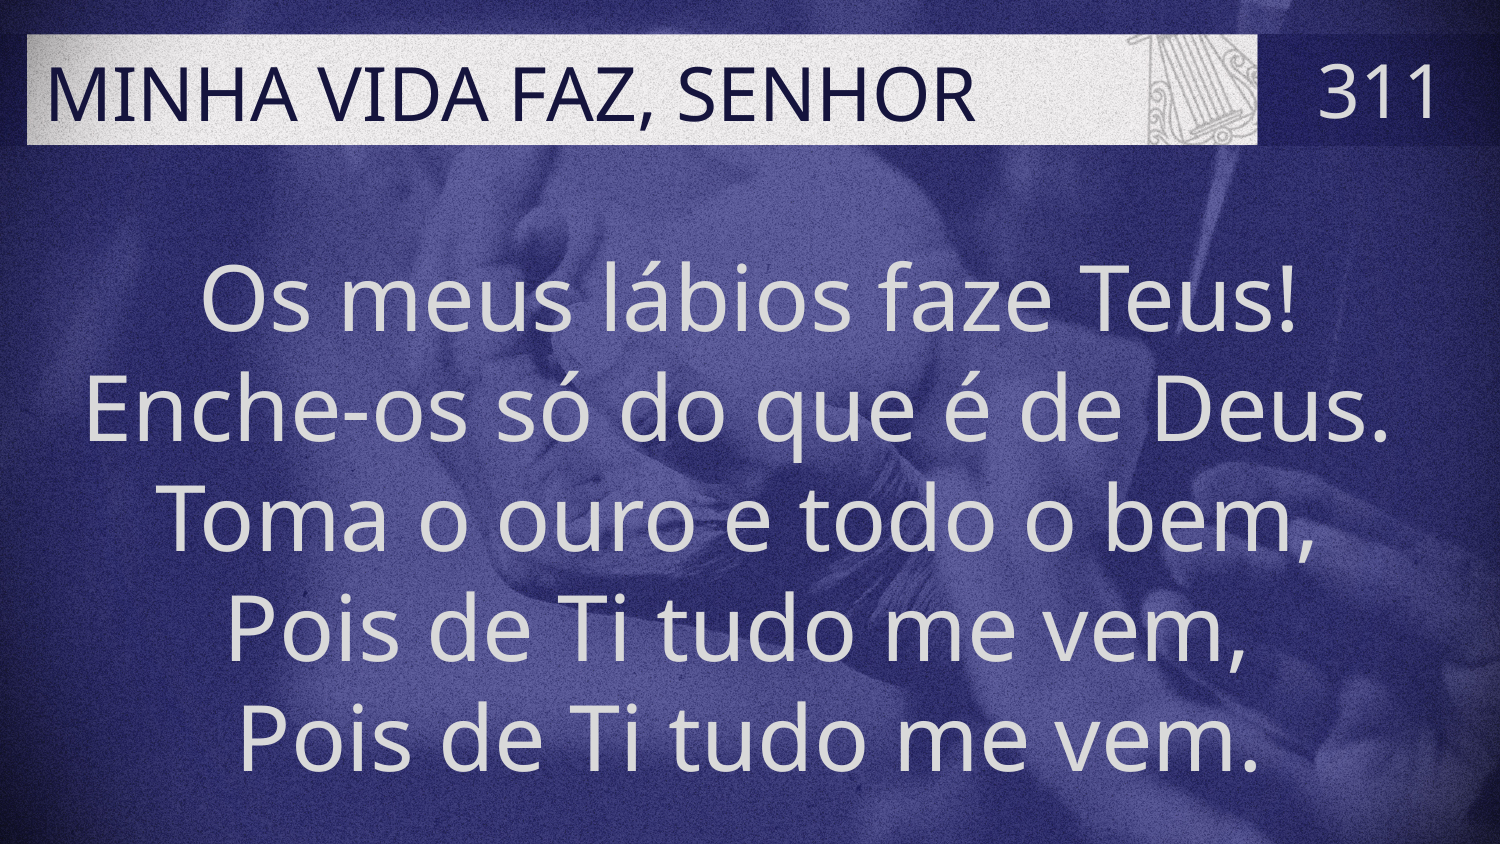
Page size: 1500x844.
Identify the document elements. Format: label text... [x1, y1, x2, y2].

list 311 [1281, 36, 1483, 143]
picture [0, 0, 1500, 185]
list Os meus lábios faze Teus! Enche-os só do que é de Deus. Toma o ouro e todo o bem, Pois de Ti tudo me vem, Pois de Ti tudo me vem. [0, 185, 1500, 844]
title MINHA VIDA FAZ, SENHOR [29, 33, 1258, 151]
